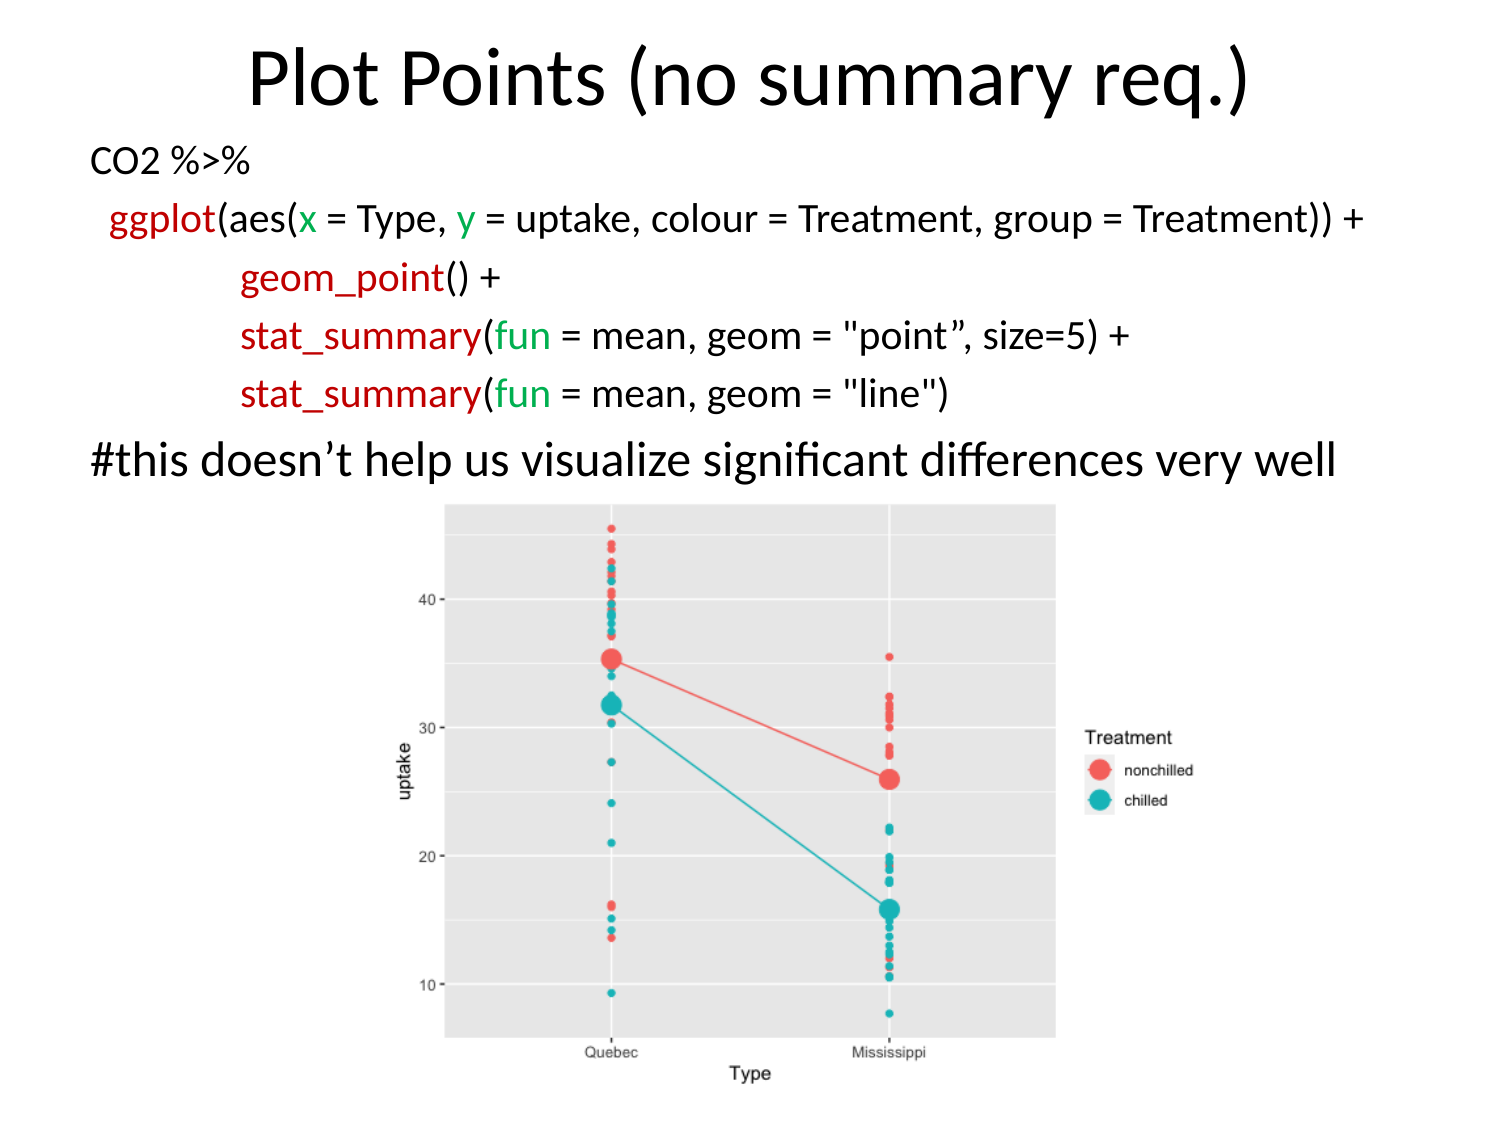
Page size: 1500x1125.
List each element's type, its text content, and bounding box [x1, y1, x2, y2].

title Plot Points (no summary req.) [75, 0, 1425, 125]
picture [387, 494, 1213, 1093]
list CO2 %>% ggplot(aes(x = Type, y = uptake, colour = Treatment, group = Treatment)) + geom_point() + stat_summary(fun = mean, geom = "point”, size=5) + stat_summary(fun = mean, geom = "line") #this doesn’t help us visualize significant differences very well [75, 125, 1425, 963]
